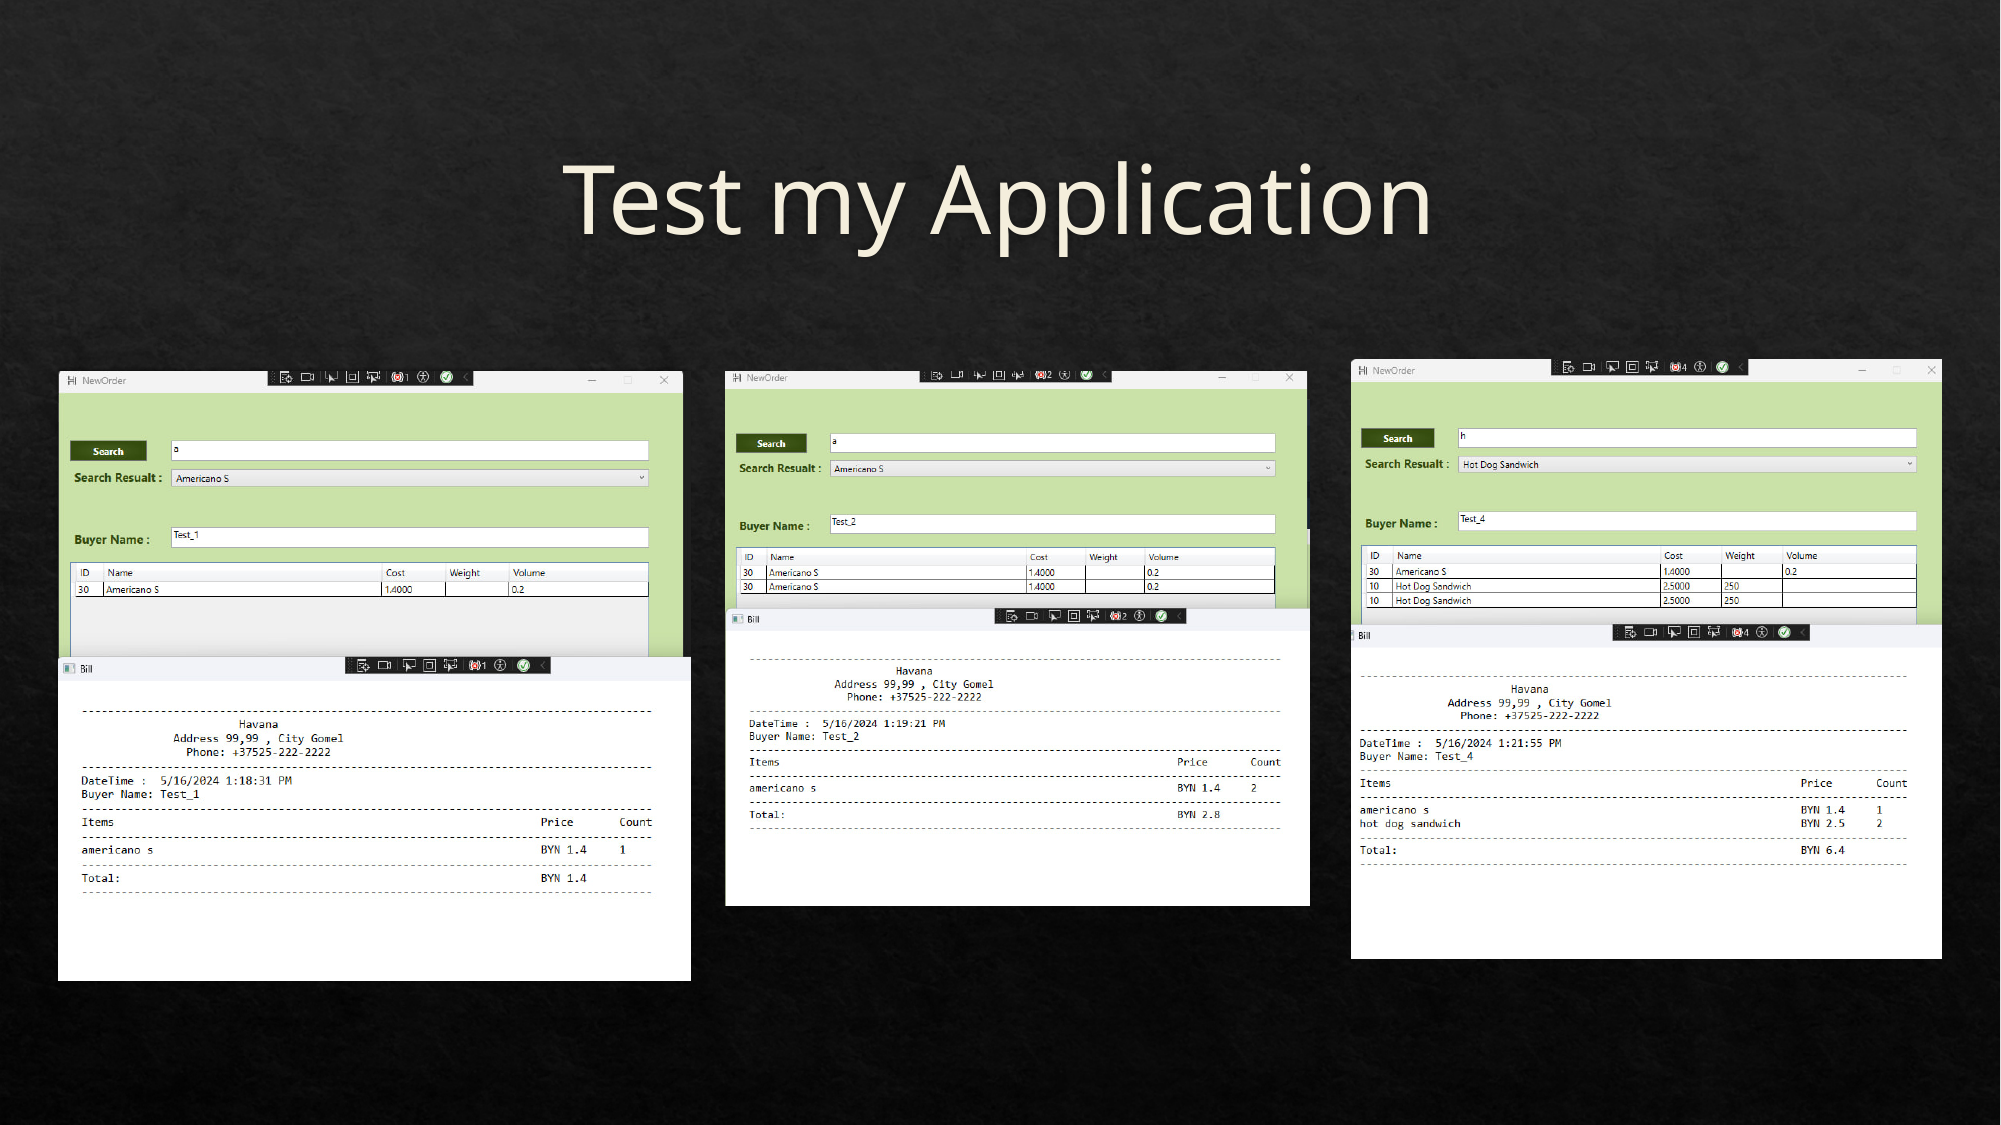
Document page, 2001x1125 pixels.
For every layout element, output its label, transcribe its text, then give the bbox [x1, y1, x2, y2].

picture [1350, 359, 1942, 959]
title Test my Application [149, 99, 1849, 307]
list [58, 370, 691, 981]
picture [725, 370, 1310, 906]
